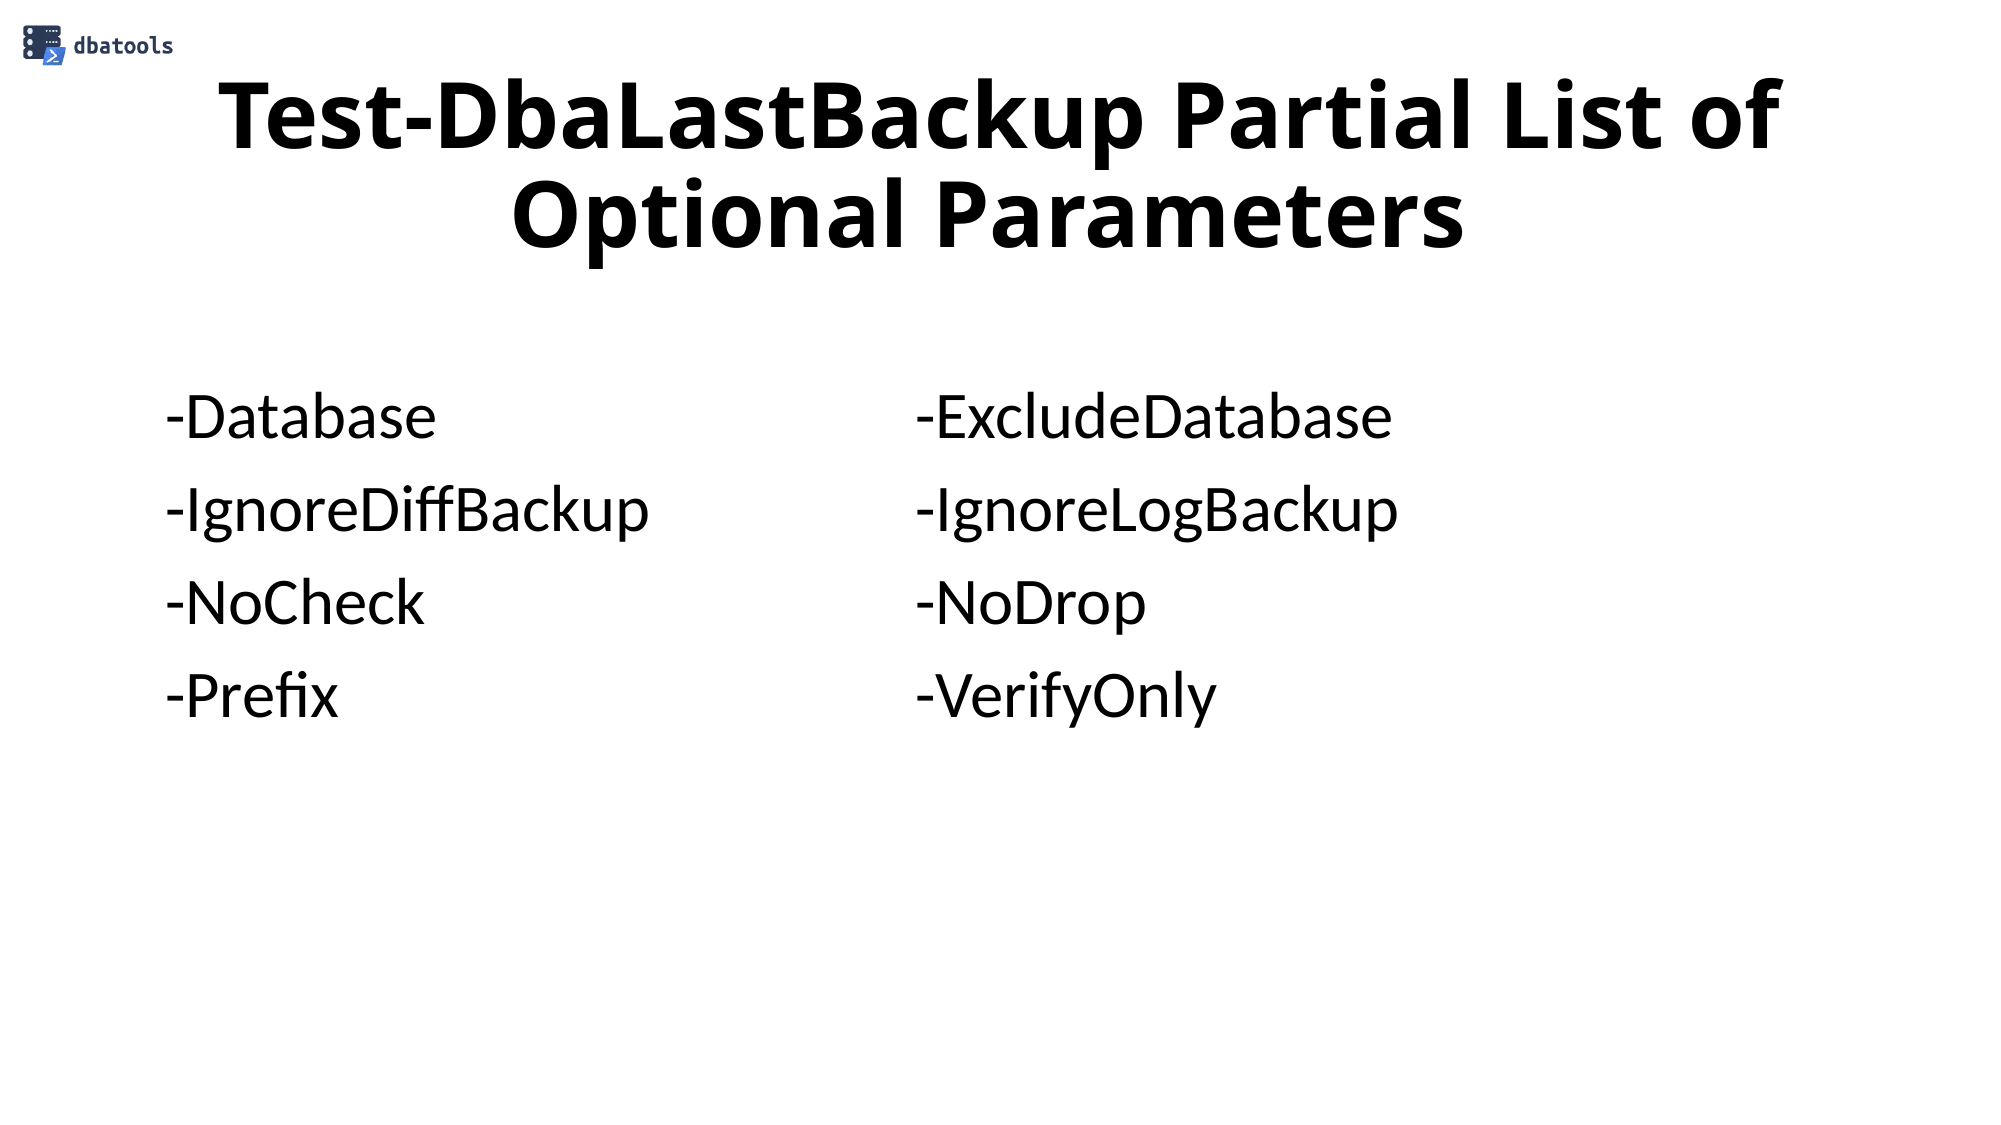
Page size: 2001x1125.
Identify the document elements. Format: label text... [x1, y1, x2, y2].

title Test-DbaLastBackup Partial List of Optional Parameters [137, 59, 1863, 278]
list -Database -ExcludeDatabase -IgnoreDiffBackup -IgnoreLogBackup -NoCheck -NoDrop -Prefix -VerifyOnly [0, 373, 2000, 1112]
picture [0, 0, 235, 85]
